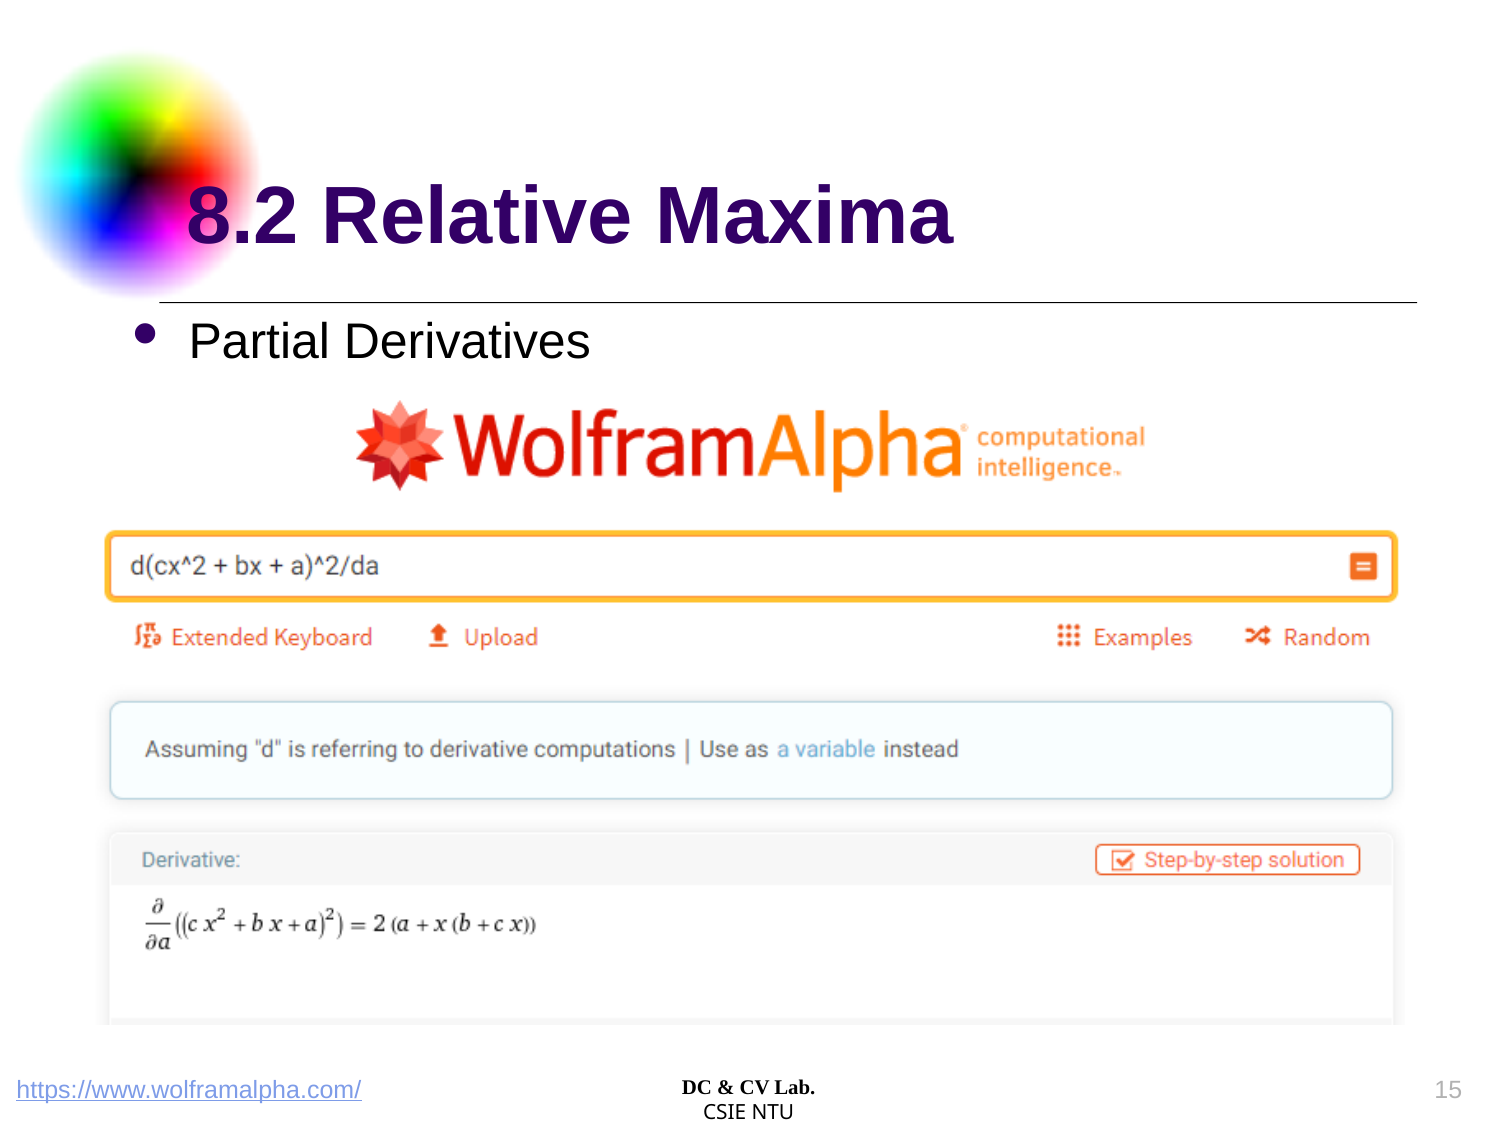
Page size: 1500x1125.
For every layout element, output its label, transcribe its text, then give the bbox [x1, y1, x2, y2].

picture [95, 381, 1405, 1025]
picture [0, 42, 272, 318]
title 8.2 Relative Maxima [171, 54, 1500, 268]
slide_number 14 [1139, 1058, 1478, 1119]
footer DC & CV Lab. CSIE NTU [586, 1066, 987, 1125]
list Partial Derivatives [117, 301, 1468, 1025]
text_box https://www.wolframalpha.com/ [1, 1066, 586, 1125]
